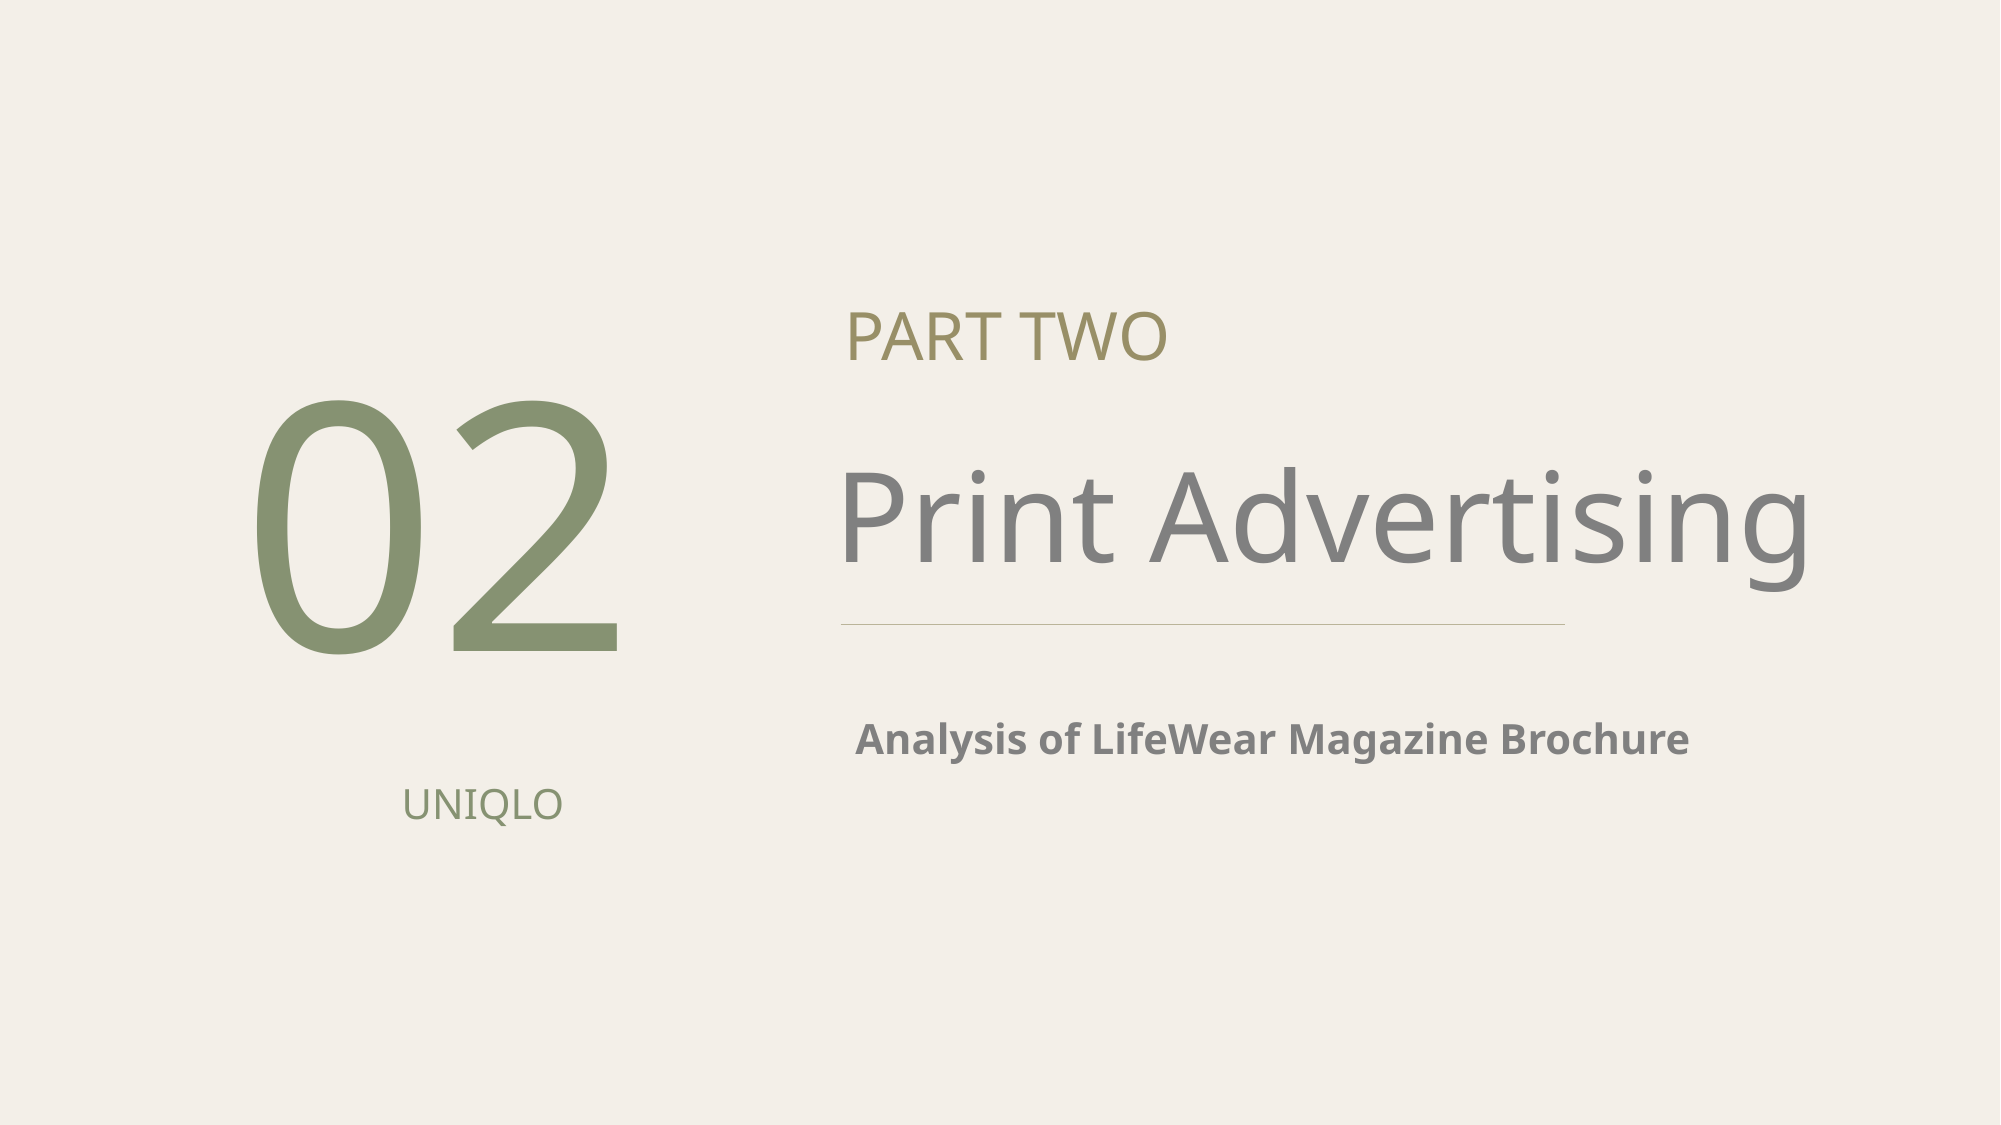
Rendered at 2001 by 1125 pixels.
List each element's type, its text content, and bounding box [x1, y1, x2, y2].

text_box PART TWO [829, 286, 1331, 381]
text_box UNIQLO [286, 770, 680, 836]
text_box Analysis of LifeWear Magazine Brochure [840, 690, 1849, 770]
text_box 02 [136, 298, 830, 728]
text_box Print Advertising [830, 429, 1962, 595]
